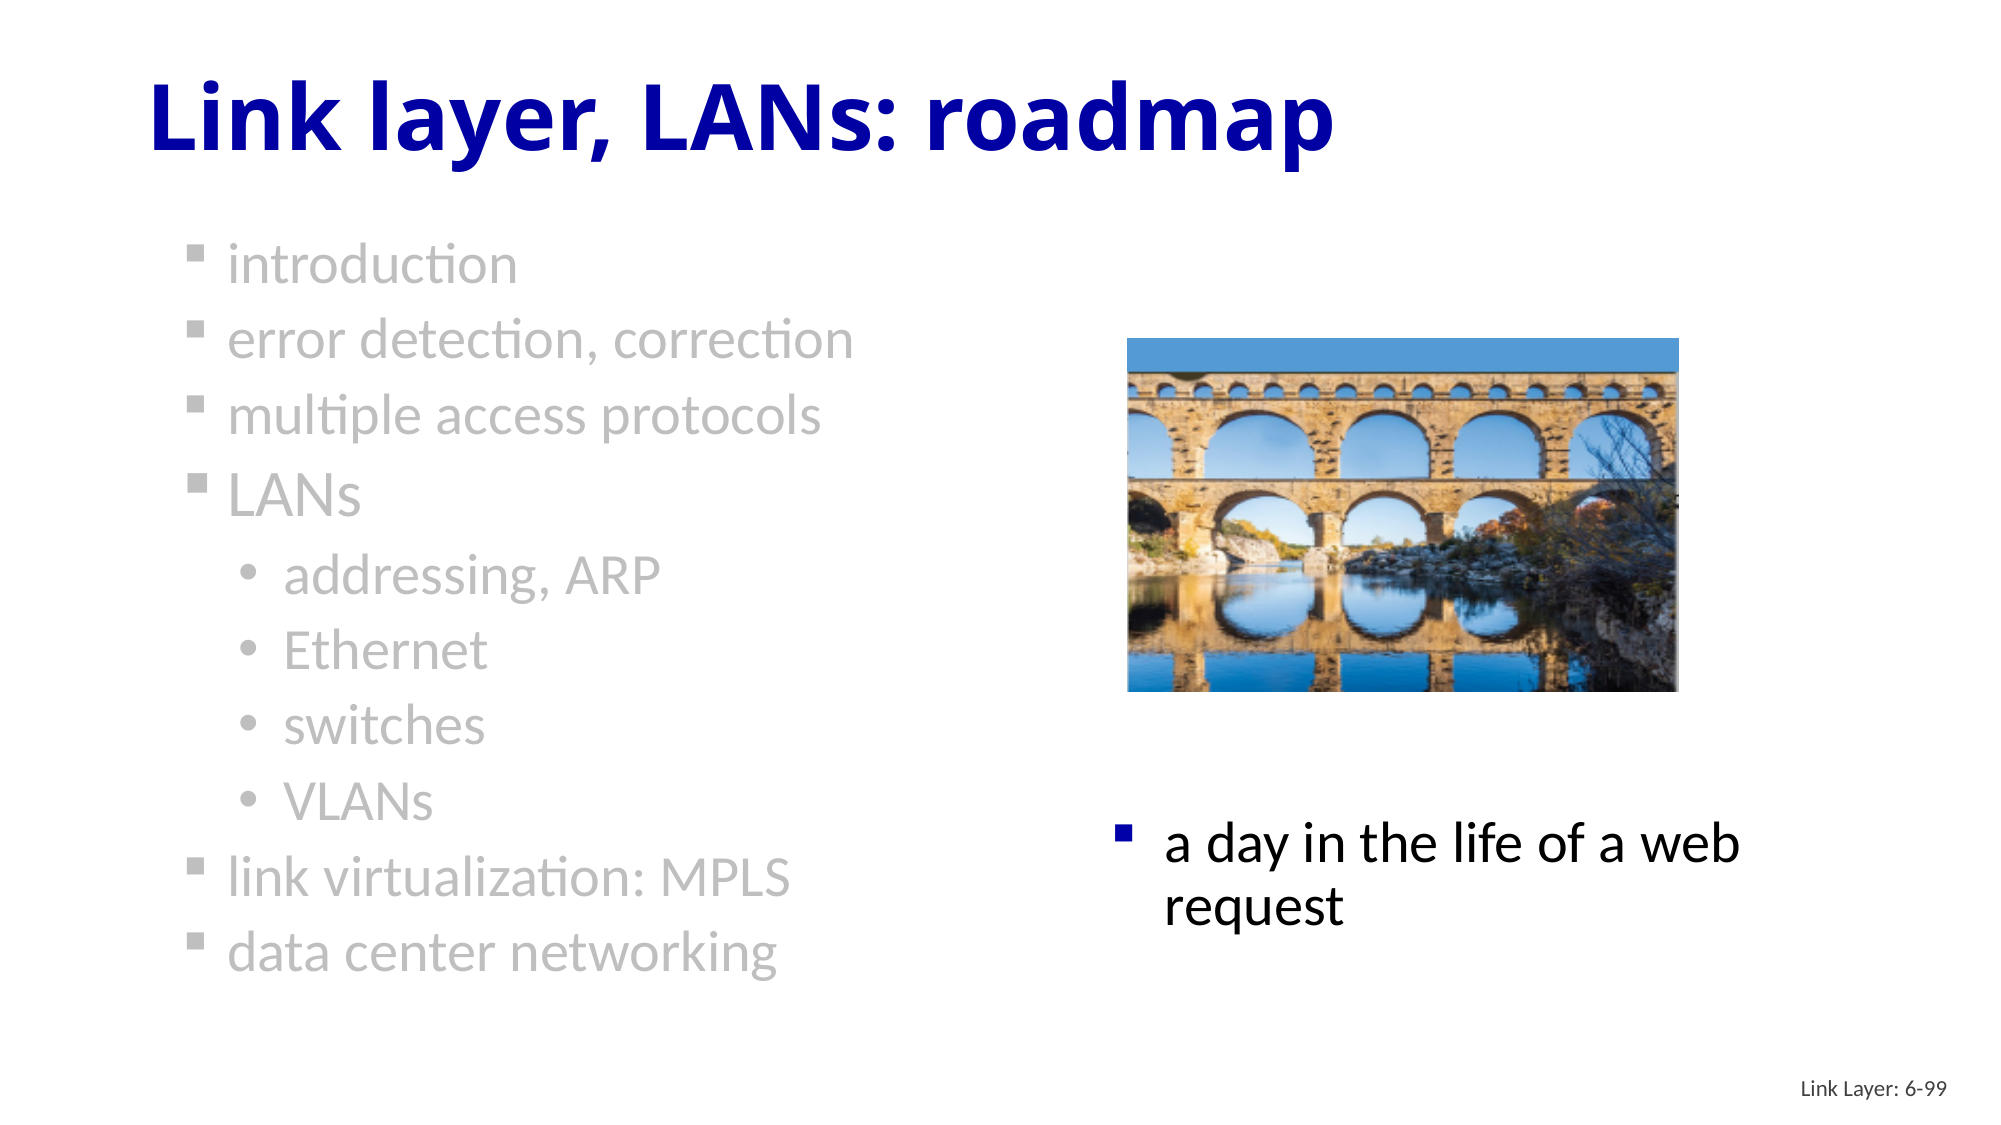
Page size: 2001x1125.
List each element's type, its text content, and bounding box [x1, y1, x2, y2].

title Link layer, LANs: roadmap [131, 47, 1856, 195]
text_box introduction error detection, correction multiple access protocols LANs addressing, ARP Ethernet switches VLANs link virtualization: MPLS data center networking [165, 225, 1080, 1053]
picture [1127, 338, 1679, 692]
text_box a day in the life of a web request [1080, 804, 1907, 966]
slide_number Link Layer: 6-99 [1512, 1056, 1963, 1117]
